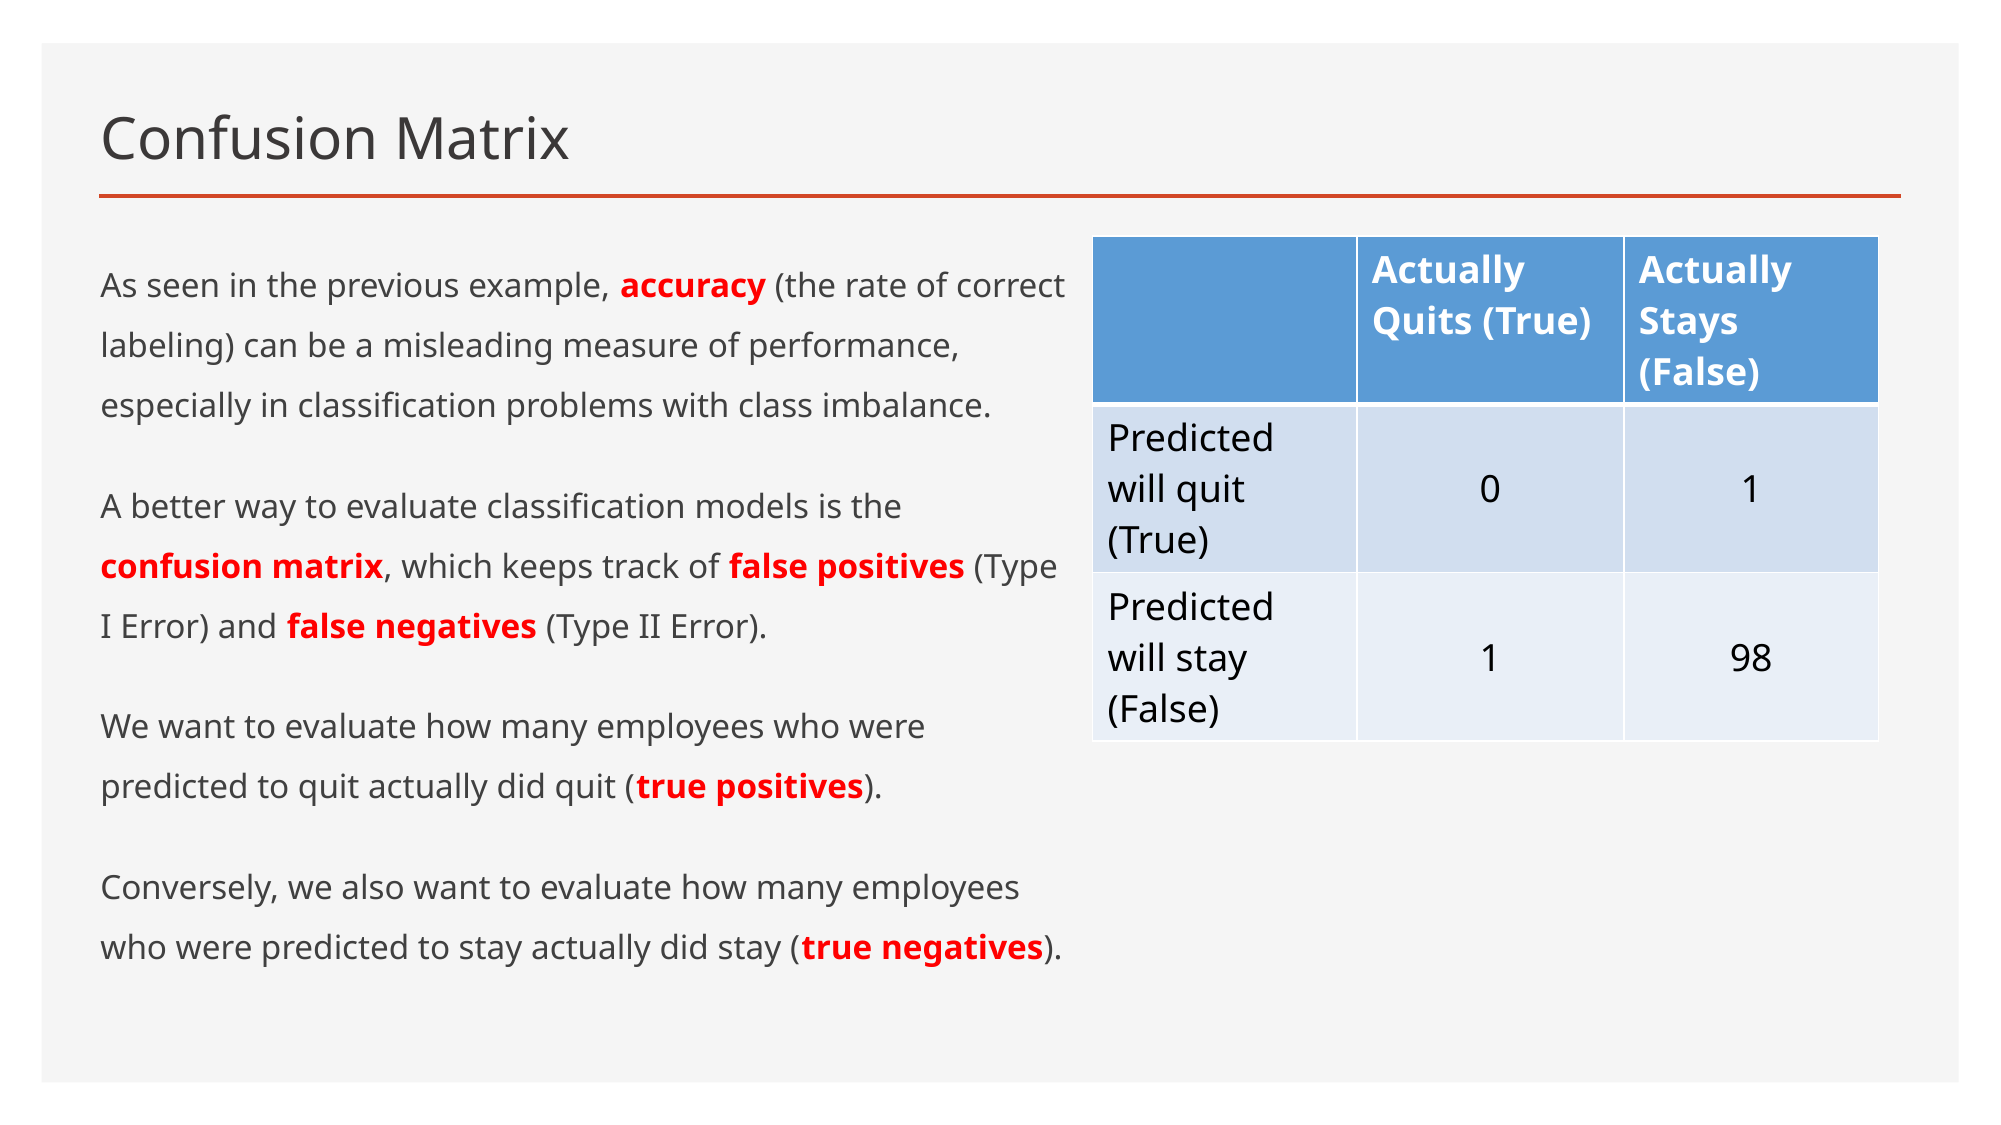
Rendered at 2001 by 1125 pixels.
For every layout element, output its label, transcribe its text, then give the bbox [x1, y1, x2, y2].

title Confusion Matrix [85, 73, 1214, 179]
table_cell 0 [1358, 407, 1623, 572]
table_cell Predicted will stay (False) [1093, 573, 1356, 740]
table_header Actually Stays (False) [1625, 237, 1878, 402]
table_cell Predicted will quit (True) [1093, 407, 1356, 572]
table_cell 1 [1358, 573, 1623, 740]
table_cell 98 [1625, 573, 1878, 740]
list As seen in the previous example, accuracy (the rate of correct labeling) can be a misleading measure of performance, especially in classification problems with class imbalance. A better way to evaluate classification models is the confusion matrix, which keeps track of false positives (Type I Error) and false negatives (Type II Error). We want to evaluate how many employees who were predicted to quit actually did quit (true positives). Conversely, we also want to evaluate how many employees who were predicted to stay actually did stay (true negatives). [85, 236, 1083, 1003]
table_cell 1 [1625, 407, 1878, 572]
table_header [1093, 237, 1356, 402]
table_header Actually Quits (True) [1358, 237, 1623, 402]
